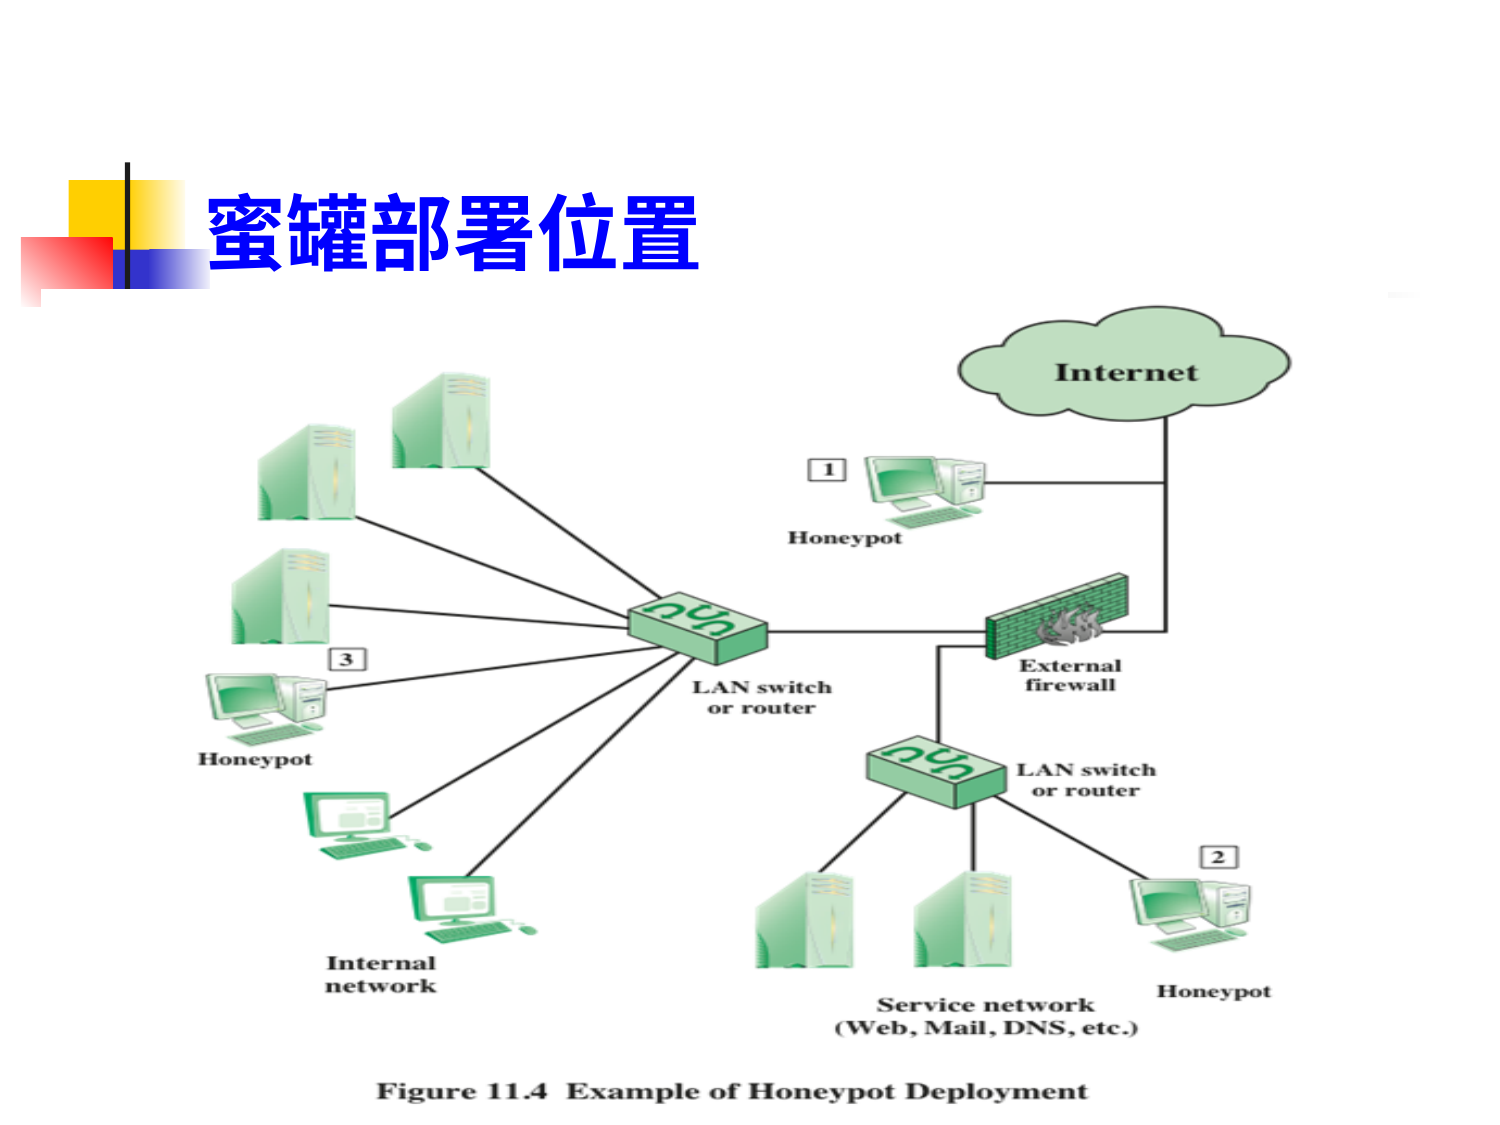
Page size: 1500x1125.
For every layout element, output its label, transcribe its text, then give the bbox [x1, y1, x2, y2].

picture [40, 288, 1389, 1125]
text_box 蜜罐部署位置 [188, 174, 786, 287]
